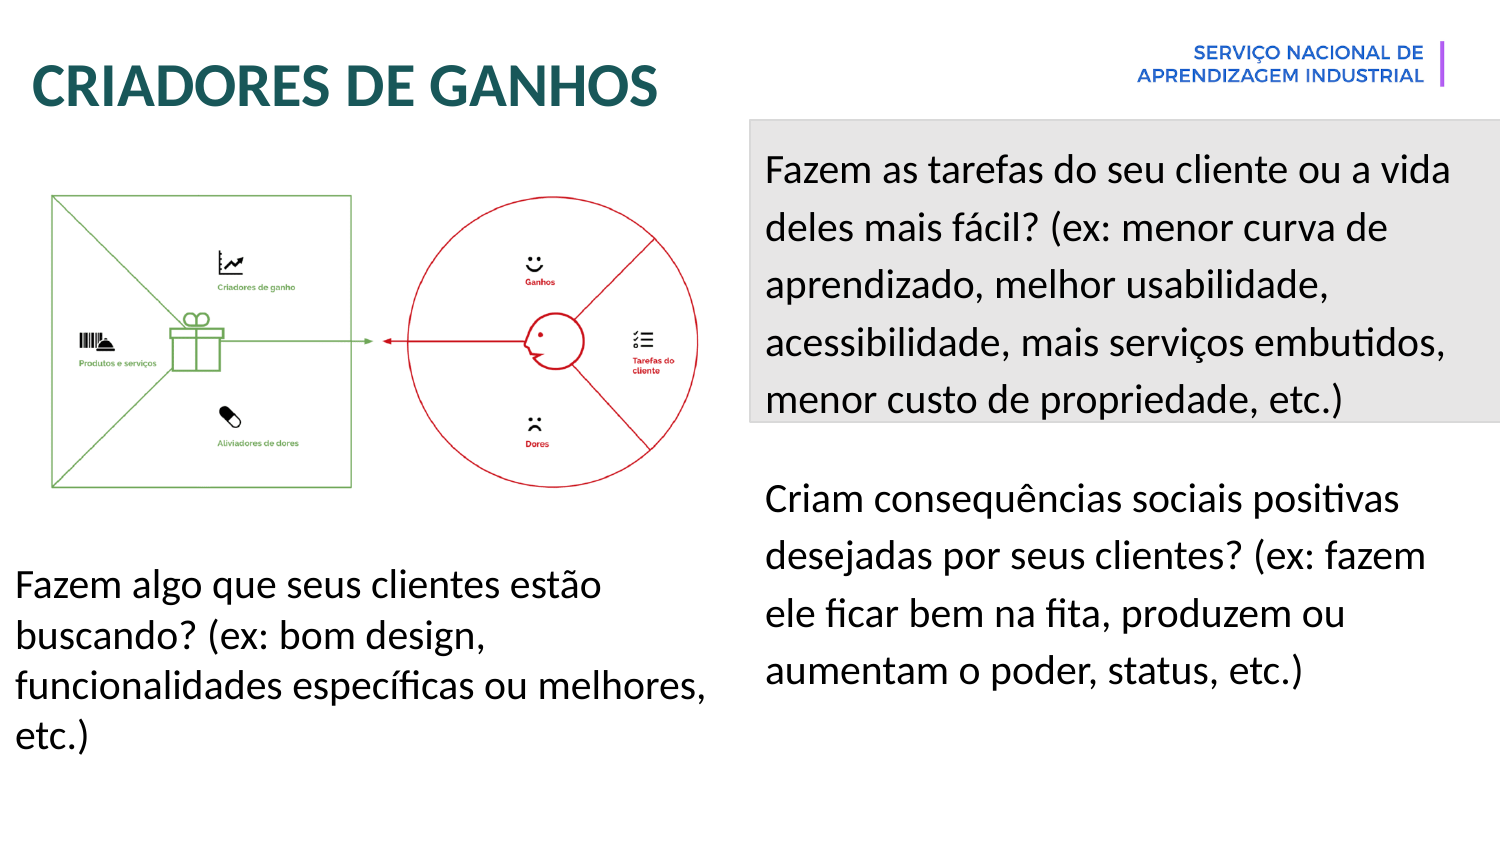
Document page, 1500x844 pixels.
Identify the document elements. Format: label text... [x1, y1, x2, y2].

title CRIADORES DE GANHOS [21, 15, 813, 158]
picture [0, 0, 1500, 844]
text_box Criam consequências sociais positivas desejadas por seus clientes? (ex: fazem ele ficar bem na fita, produzem ou aumentam o poder, status, etc.) [749, 448, 1500, 751]
text_box Fazem algo que seus clientes estão buscando? (ex: bom design, funcionalidades específicas ou melhores, etc.) [0, 542, 734, 765]
text_box Fazem as tarefas do seu cliente ou a vida deles mais fácil? (ex: menor curva de aprendizado, melhor usabilidade, acessibilidade, mais serviços embutidos, menor custo de propriedade, etc.) [749, 119, 1500, 422]
